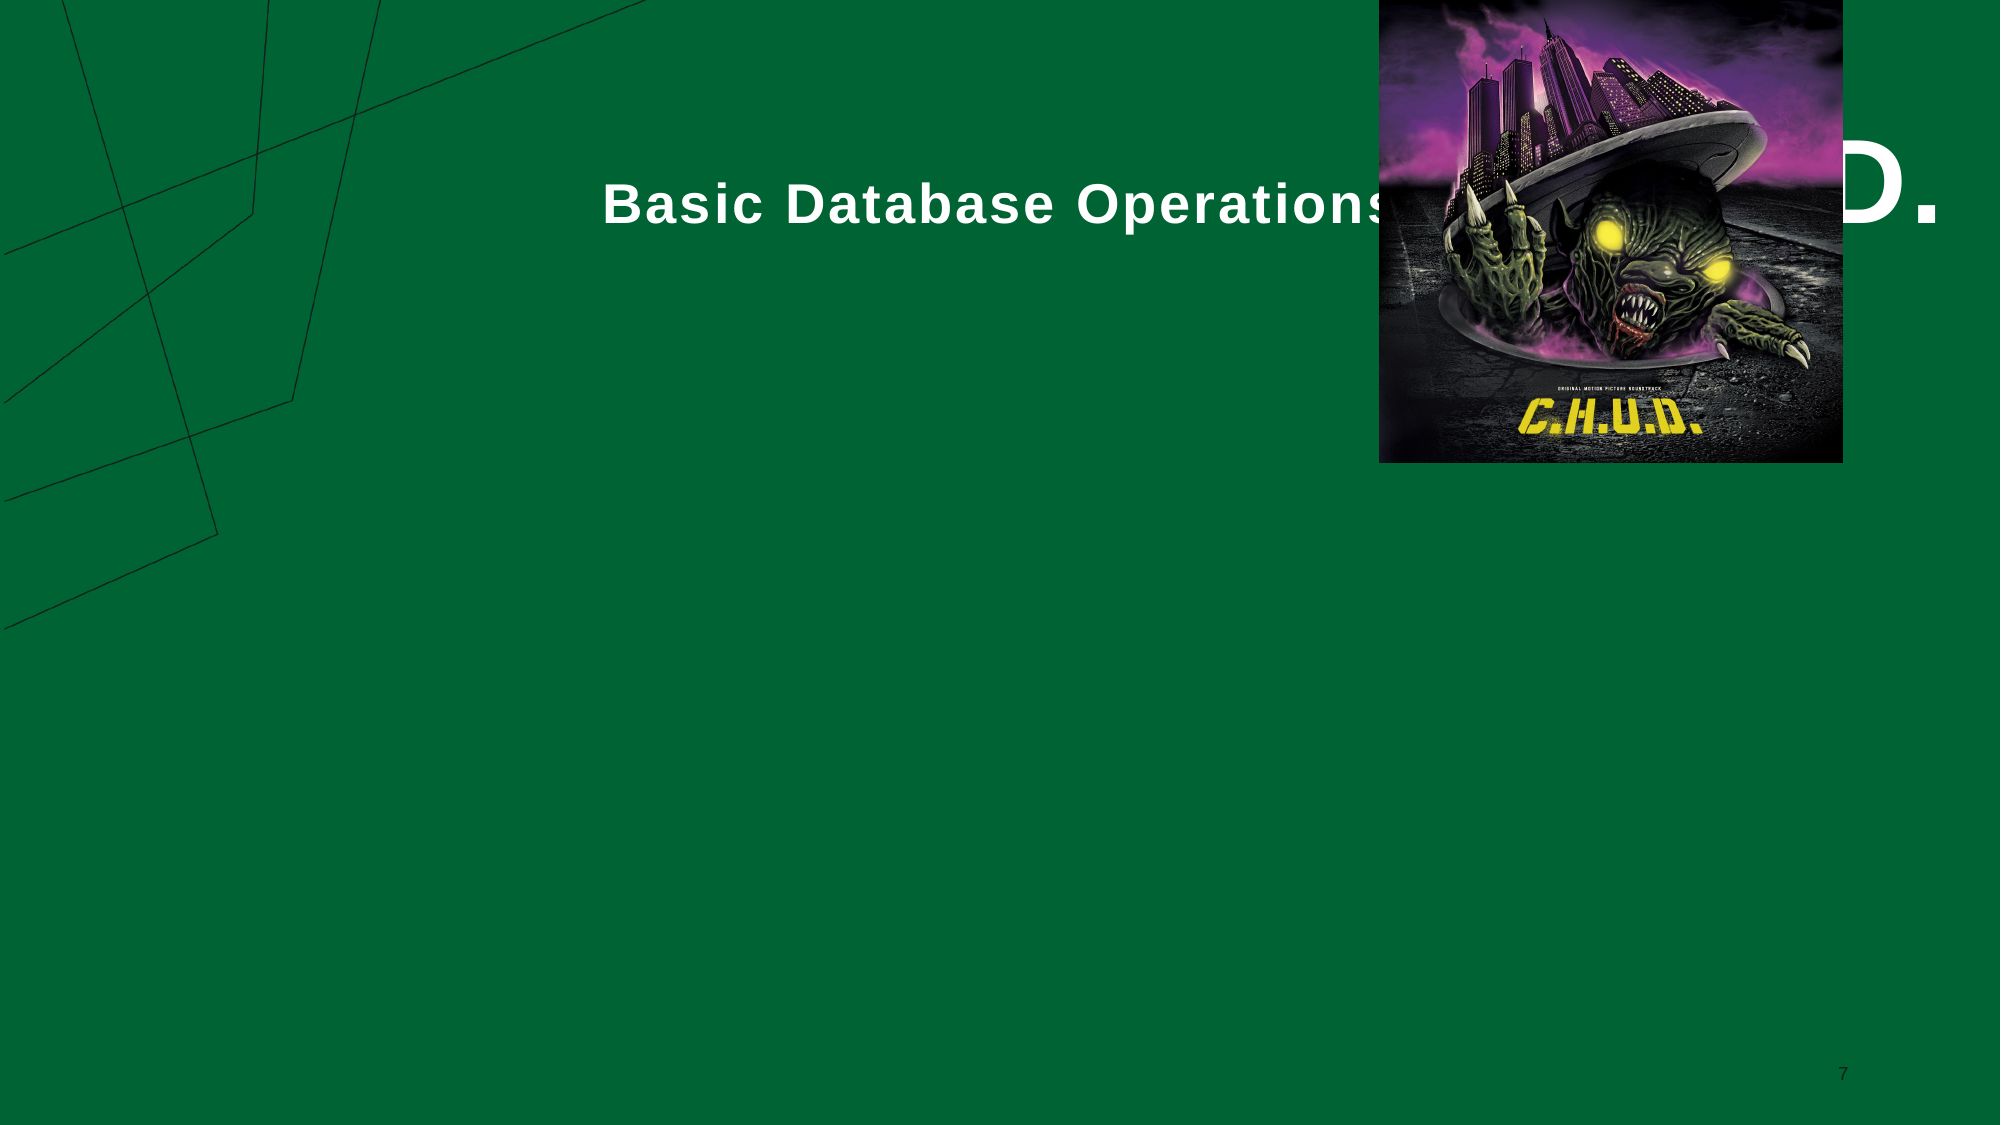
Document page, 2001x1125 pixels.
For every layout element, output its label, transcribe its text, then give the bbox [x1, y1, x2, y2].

text_box Basic Database Operations: C.R.U.D. [587, 93, 1379, 250]
picture [1379, 0, 1843, 463]
picture [4, 0, 676, 642]
text_box Basic Database Operations: C.R.U.D. [1843, 93, 1961, 250]
slide_number 7 [1701, 1042, 1864, 1103]
